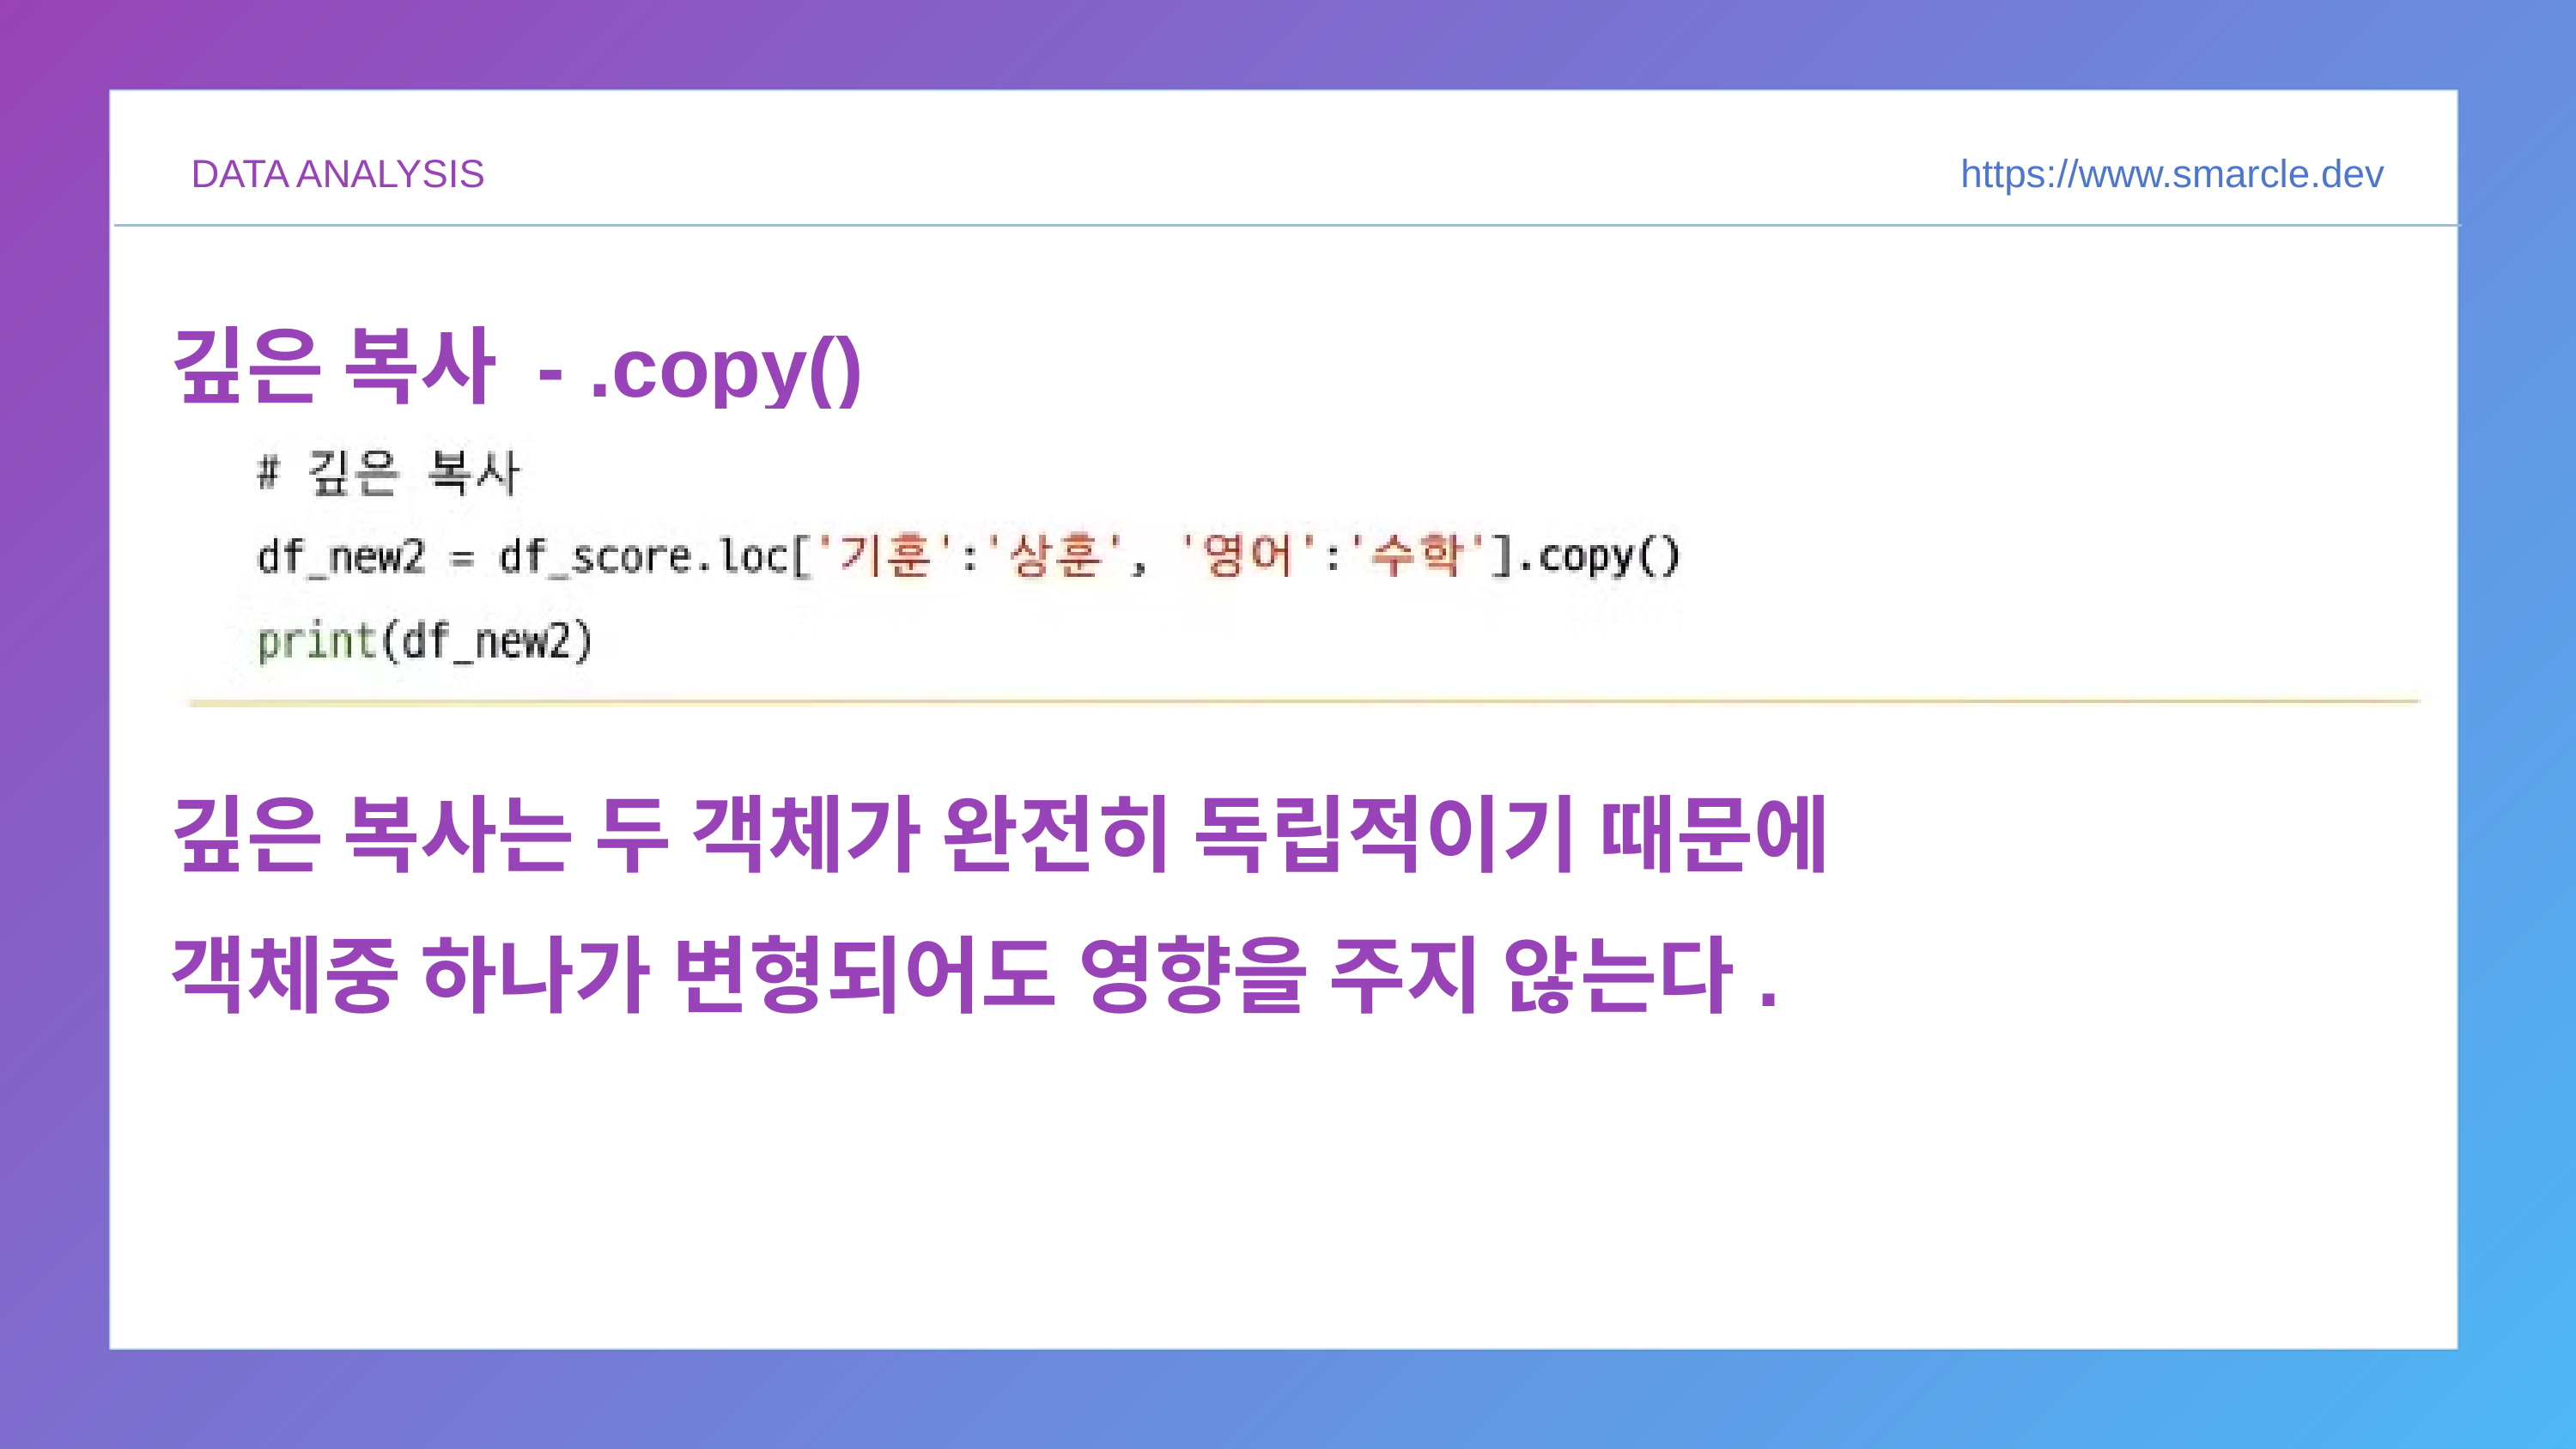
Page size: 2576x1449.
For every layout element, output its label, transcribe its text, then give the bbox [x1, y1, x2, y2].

text_box [108, 70, 2468, 1359]
text_box DATA ANALYSIS [191, 130, 606, 196]
picture [168, 409, 2433, 707]
text_box 깊은 복사는 두 객체가 완전히 독립적이기 때문에 객체중 하나가 변형되어도 영향을 주지 않는다. [169, 741, 2111, 1024]
text_box https://www.smarcle.dev [1856, 130, 2385, 196]
text_box 깊은 복사 - .copy() [169, 272, 2111, 409]
text_box [113, 223, 2463, 227]
